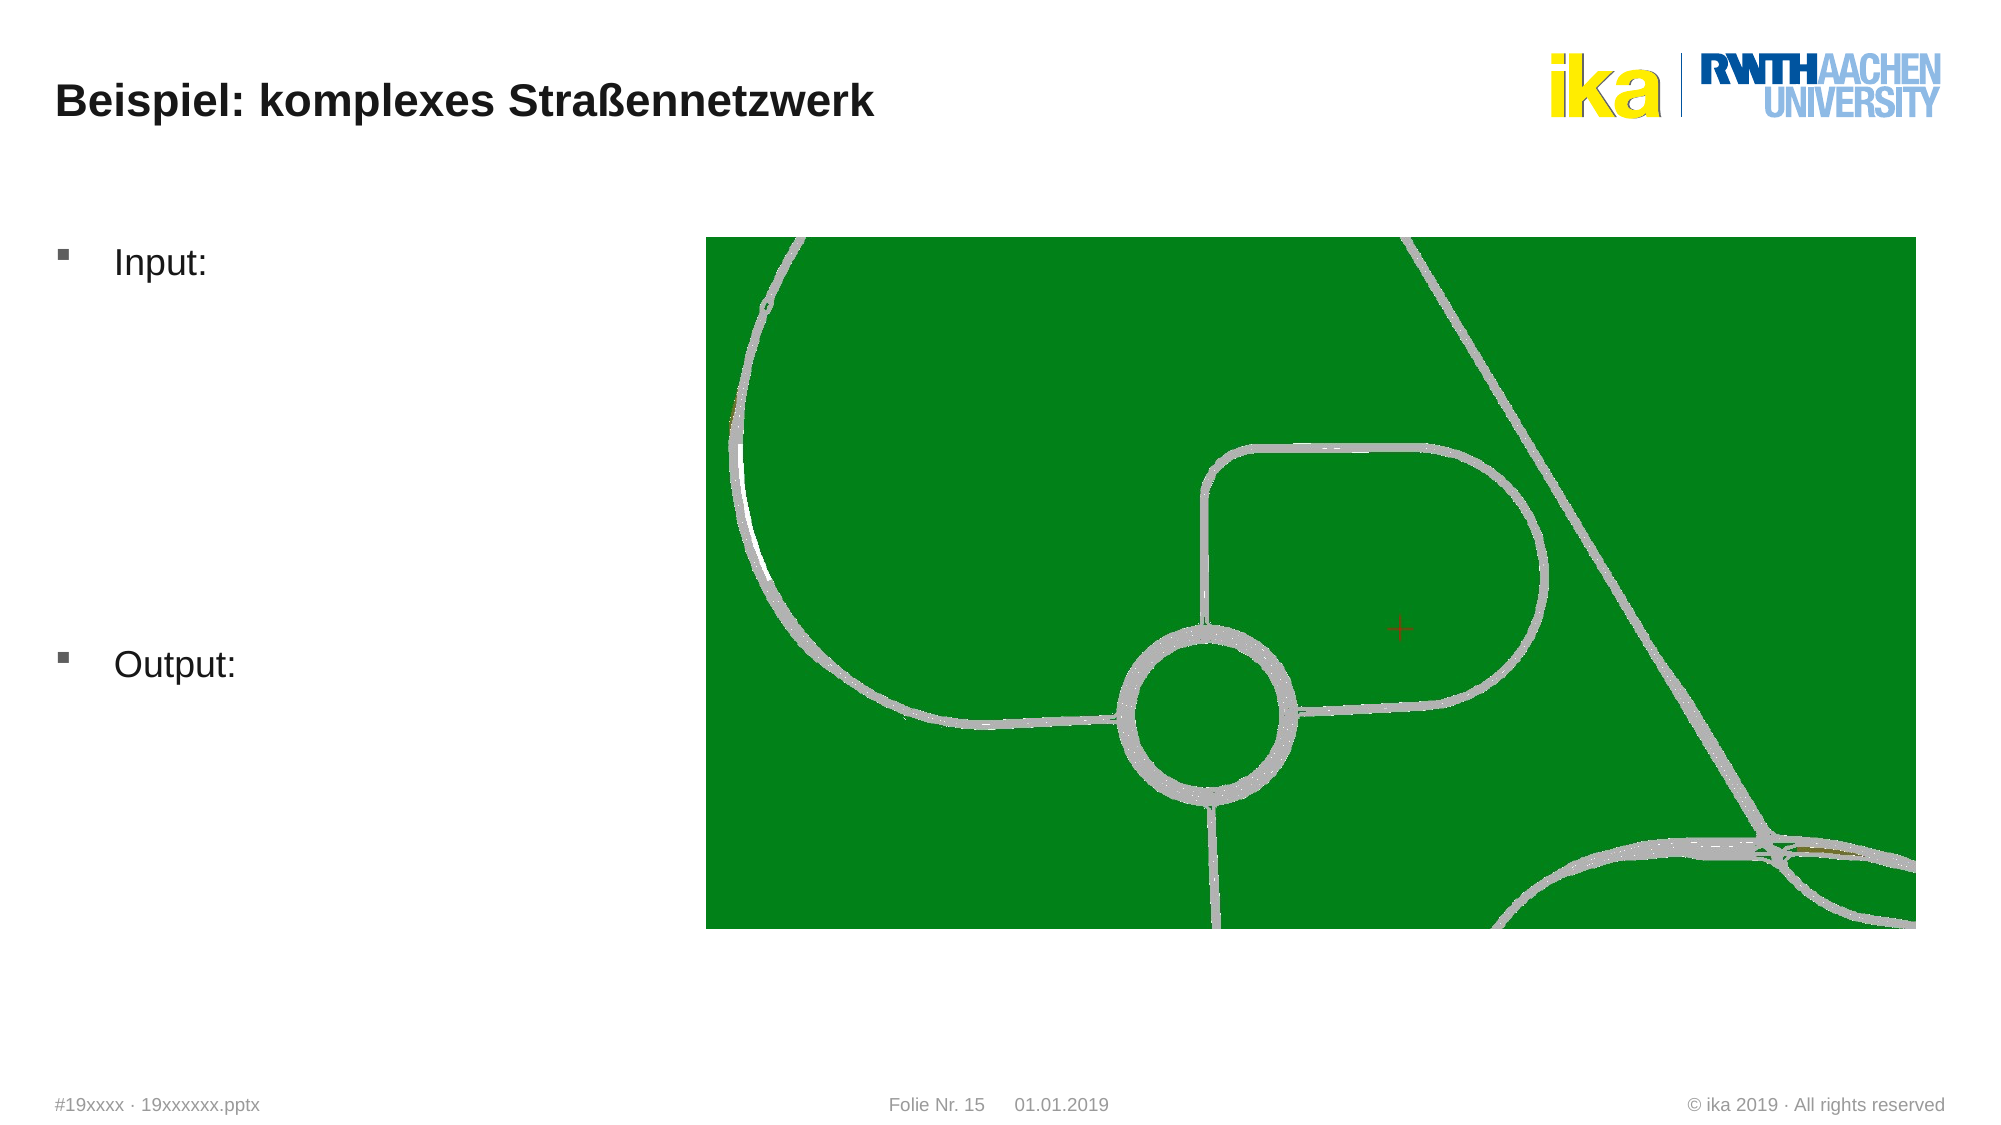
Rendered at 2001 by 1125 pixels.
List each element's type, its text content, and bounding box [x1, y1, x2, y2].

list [705, 237, 1916, 929]
title Beispiel: komplexes Straßennetzwerk [54, 31, 1496, 126]
list Input: Output: [54, 237, 961, 1083]
